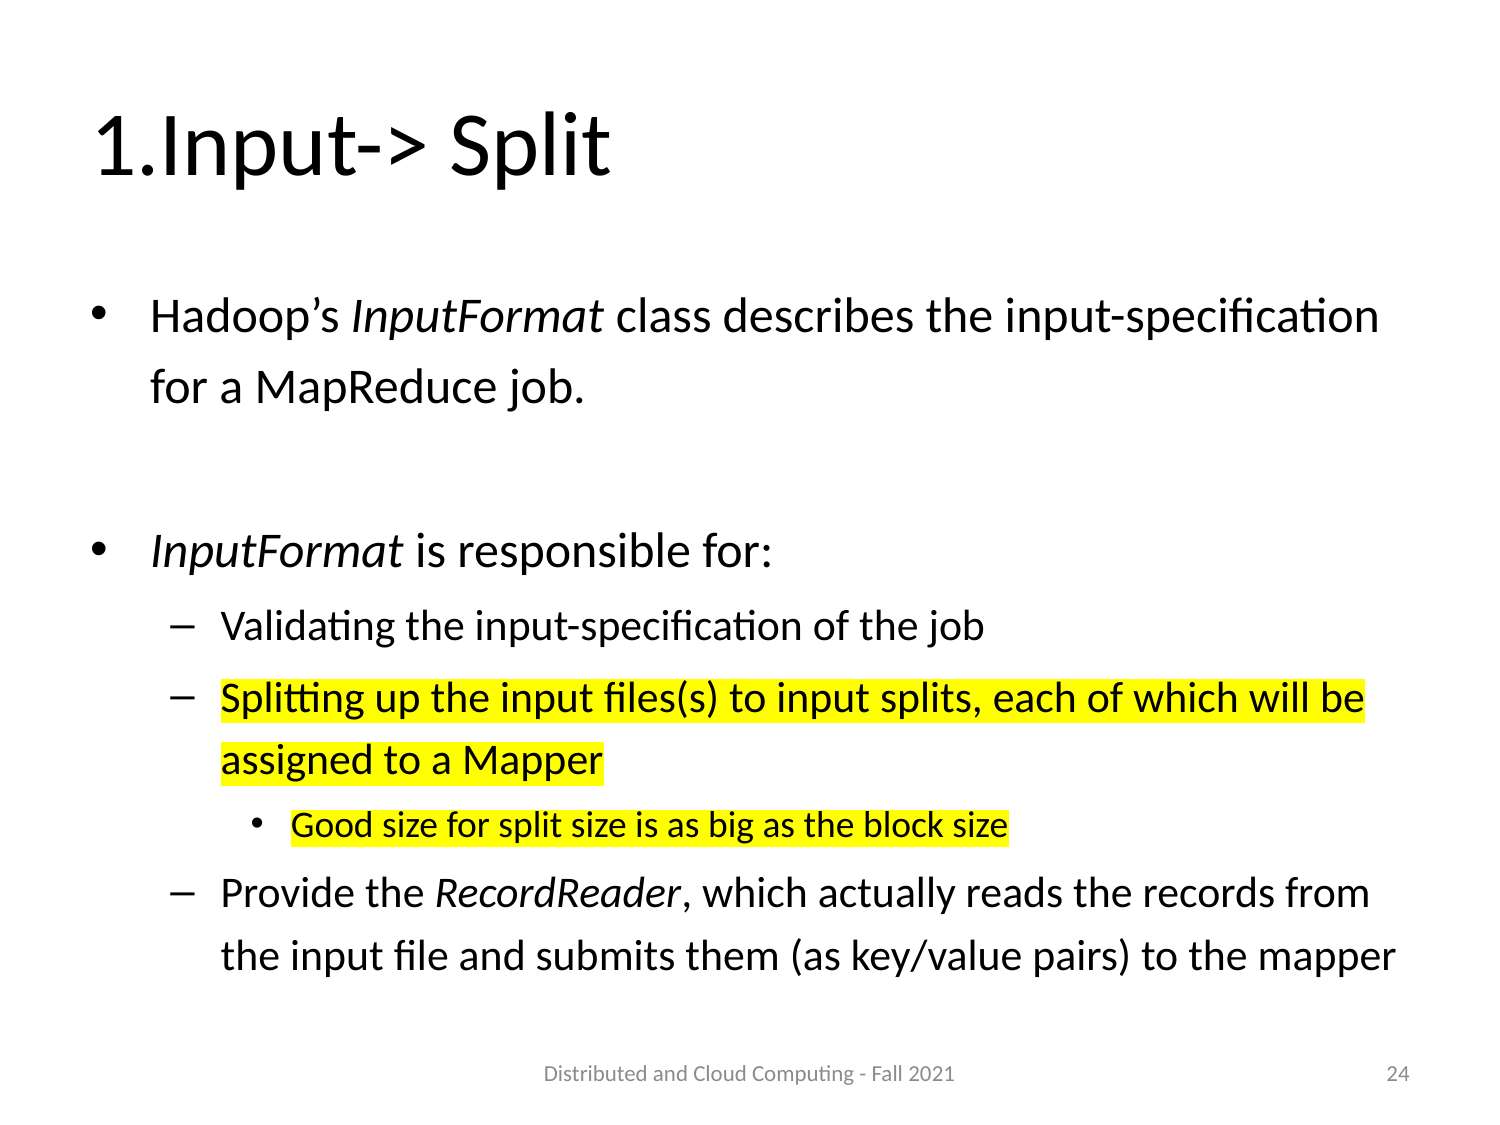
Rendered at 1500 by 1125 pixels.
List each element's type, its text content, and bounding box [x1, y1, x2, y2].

title 1.Input-> Split [75, 45, 1425, 233]
footer Distributed and Cloud Computing - Fall 2021 [512, 1042, 988, 1103]
slide_number 24 [1074, 1042, 1425, 1103]
list Hadoop’s InputFormat class describes the input-specification for a MapReduce job. InputFormat is responsible for: Validating the input-specification of the job Splitting up the input files(s) to input splits, each of which will be assigned to a Mapper Good size for split size is as big as the block size Provide the RecordReader, which actually reads the records from the input file and submits them (as key/value pairs) to the mapper [75, 262, 1425, 1043]
